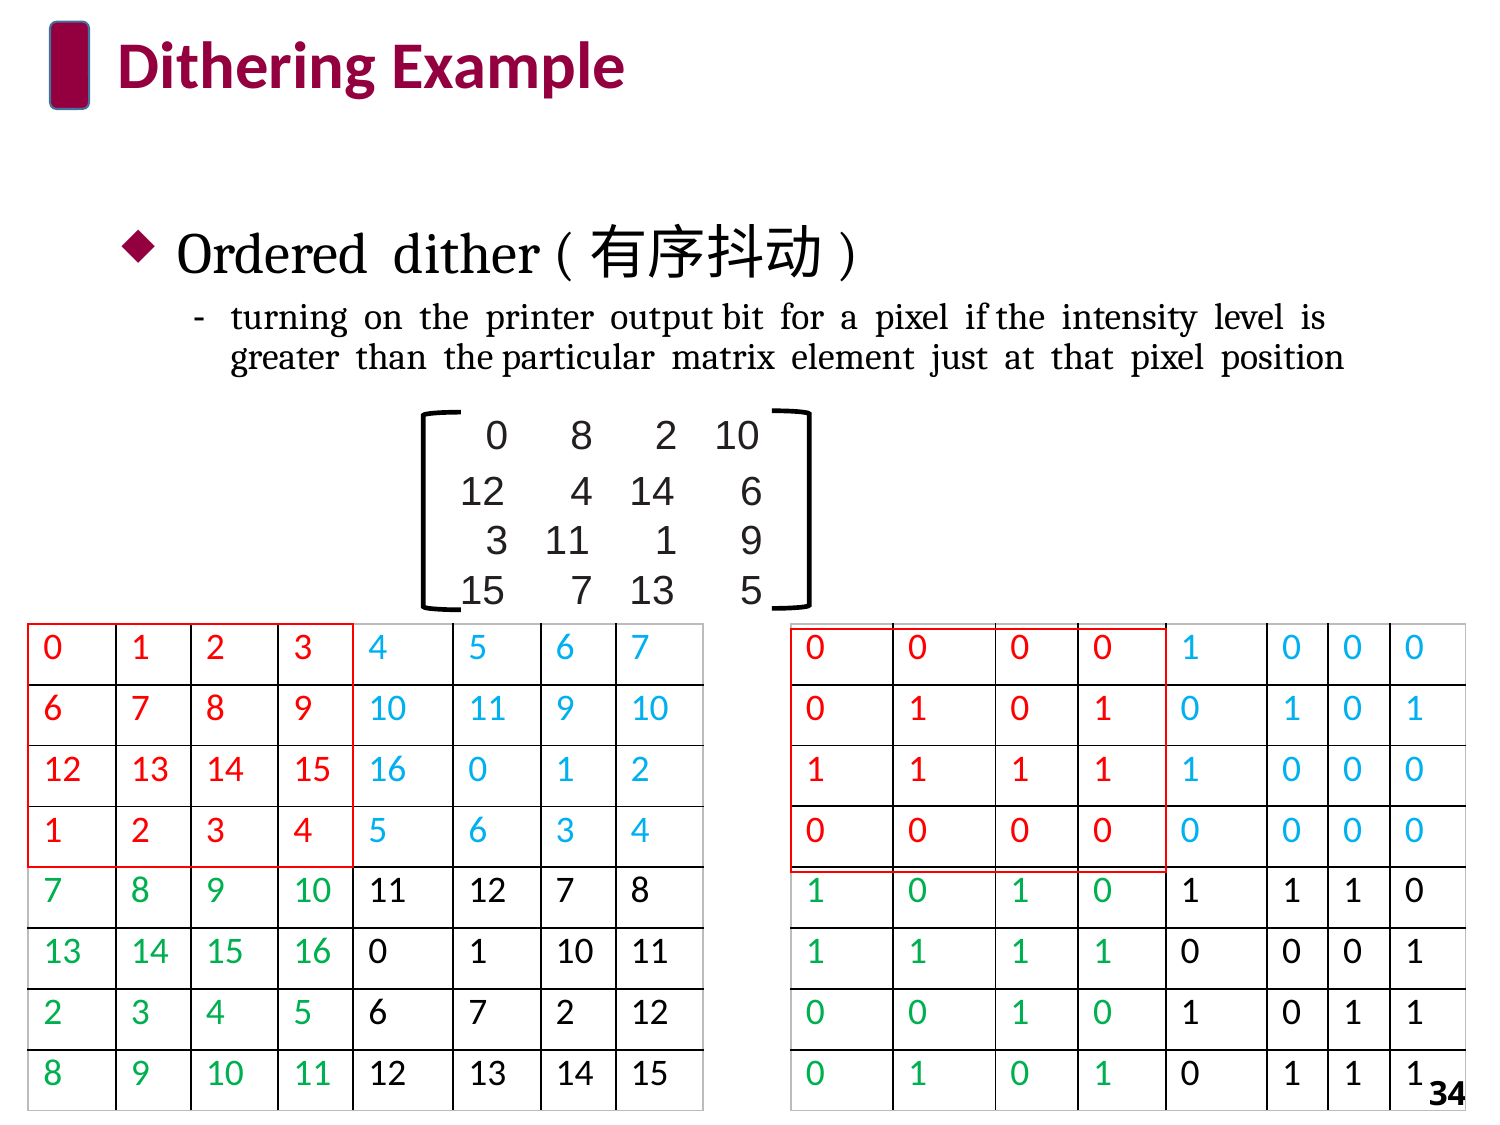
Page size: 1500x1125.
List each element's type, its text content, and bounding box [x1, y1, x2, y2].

table_header 1 [1167, 625, 1266, 684]
table_cell 0 [1329, 929, 1389, 988]
table_cell 0 [1391, 807, 1465, 866]
table_cell 1 [1391, 990, 1465, 1049]
table_cell 1 [1079, 929, 1165, 988]
table_cell 5 [279, 990, 352, 1049]
table_header 4 [354, 625, 452, 684]
table_cell 9 [192, 868, 277, 927]
table_cell 0 [1391, 868, 1465, 927]
table_cell 1 [1268, 1051, 1327, 1110]
table_cell 0 [894, 990, 995, 1049]
table_cell 0 [1167, 929, 1266, 988]
table_cell 0 [1167, 1051, 1266, 1110]
table_cell 0 [1268, 746, 1327, 805]
table_cell 11 [528, 518, 613, 568]
table_cell 1 [1329, 1051, 1389, 1110]
table_cell 14 [117, 929, 190, 988]
table_cell 1 [542, 746, 615, 806]
table_cell 0 [354, 929, 452, 988]
table_cell 1 [1268, 868, 1327, 927]
table_cell 7 [542, 868, 615, 927]
table_cell 5 [698, 568, 770, 624]
table_cell 1 [454, 929, 540, 988]
table_cell 11 [279, 1051, 352, 1110]
table_cell 1 [996, 990, 1077, 1049]
table_cell 7 [454, 990, 540, 1049]
table_cell 14 [613, 468, 698, 518]
table_cell 1 [894, 1051, 995, 1110]
table_cell 1 [1391, 1051, 1465, 1110]
table_cell 9 [117, 1051, 190, 1110]
table_cell 3 [461, 518, 528, 568]
table_cell 11 [454, 686, 540, 745]
text_box [790, 628, 1167, 873]
table_cell 1 [996, 873, 1077, 927]
list Ordered dither (有序抖动) turning on the printer output bit for a pixel if the intensity level is greater than the particular matrix element just at that pixel position [103, 216, 1397, 930]
table_header 0 [1329, 625, 1389, 684]
table_cell 1 [894, 929, 995, 988]
table_cell 15 [192, 929, 277, 988]
table_cell 9 [542, 686, 615, 745]
table_cell 6 [354, 990, 452, 1049]
table_cell 0 [1079, 990, 1165, 1049]
table_cell 0 [454, 746, 540, 806]
table_cell 16 [279, 929, 352, 988]
table_cell 0 [1391, 746, 1465, 805]
table_cell 1 [1329, 868, 1389, 927]
table_header 6 [542, 625, 615, 684]
table_header 7 [617, 625, 702, 684]
table_cell 9 [698, 518, 770, 568]
table_cell 0 [1329, 746, 1389, 805]
table_cell 1 [1268, 686, 1327, 745]
table_cell 10 [617, 686, 702, 745]
table_cell 12 [454, 868, 540, 927]
table_cell 1 [1391, 686, 1465, 745]
table_cell 4 [617, 807, 702, 866]
table_cell 2 [617, 746, 702, 806]
table_cell 0 [1268, 929, 1327, 988]
table_cell 6 [698, 468, 770, 518]
slide_number 34 [1384, 1065, 1500, 1125]
table_cell 12 [461, 468, 528, 518]
table_cell 12 [617, 990, 702, 1049]
table_cell 0 [1268, 990, 1327, 1049]
table_cell 0 [792, 990, 892, 1049]
table_cell 13 [454, 1051, 540, 1110]
text_box [27, 623, 354, 868]
table_cell 1 [792, 873, 892, 927]
table_cell 0 [1167, 807, 1266, 866]
table_cell 11 [617, 929, 702, 988]
table_cell 13 [29, 929, 115, 988]
table_header 0 [1268, 625, 1327, 684]
table_cell 1 [1167, 868, 1266, 927]
table_cell 7 [29, 868, 115, 927]
table_cell 1 [1167, 990, 1266, 1049]
table_cell 10 [542, 929, 615, 988]
table_cell 0 [996, 1051, 1077, 1110]
table_cell 8 [29, 1051, 115, 1110]
table_cell 6 [454, 807, 540, 866]
table_cell 0 [1079, 873, 1165, 927]
table_header 0 [1391, 625, 1465, 684]
table_header 5 [454, 625, 540, 684]
table_cell 0 [792, 1051, 892, 1110]
table_cell 12 [354, 1051, 452, 1110]
table_cell 4 [528, 468, 613, 518]
table_cell 1 [613, 518, 698, 568]
table_cell 1 [792, 929, 892, 988]
table_cell 2 [29, 990, 115, 1049]
table_cell 10 [192, 1051, 277, 1110]
table_cell 15 [456, 568, 528, 623]
table_cell 1 [1391, 929, 1465, 988]
table_header 2 [613, 412, 698, 468]
table_cell 1 [1167, 746, 1266, 805]
text_box [771, 410, 810, 609]
table_cell 14 [542, 1051, 615, 1110]
table_cell 15 [617, 1051, 702, 1110]
table_cell 0 [1268, 807, 1327, 866]
table_cell 0 [894, 873, 995, 927]
table_cell 10 [279, 868, 352, 927]
table_header 10 [698, 412, 770, 468]
table_cell 10 [354, 686, 452, 745]
table_header 0 [461, 412, 528, 468]
table_cell 3 [542, 807, 615, 866]
table_header 8 [528, 412, 613, 468]
table_cell 8 [117, 868, 190, 927]
table_cell 16 [354, 746, 452, 806]
table_cell 0 [1167, 686, 1266, 745]
table_cell 7 [528, 568, 613, 623]
table_cell 8 [617, 868, 702, 927]
table_cell 4 [192, 990, 277, 1049]
table_cell 1 [1329, 990, 1389, 1049]
table_cell 5 [354, 807, 452, 866]
table_cell 3 [117, 990, 190, 1049]
table_cell 11 [354, 868, 452, 927]
table_cell 0 [1329, 807, 1389, 866]
title Dithering Example [103, 23, 1397, 111]
table_cell 1 [1079, 1051, 1165, 1110]
table_cell 1 [996, 929, 1077, 988]
table_cell 13 [613, 568, 698, 623]
table_cell 0 [1329, 686, 1389, 745]
text_box [422, 411, 461, 611]
table_cell 2 [542, 990, 615, 1049]
